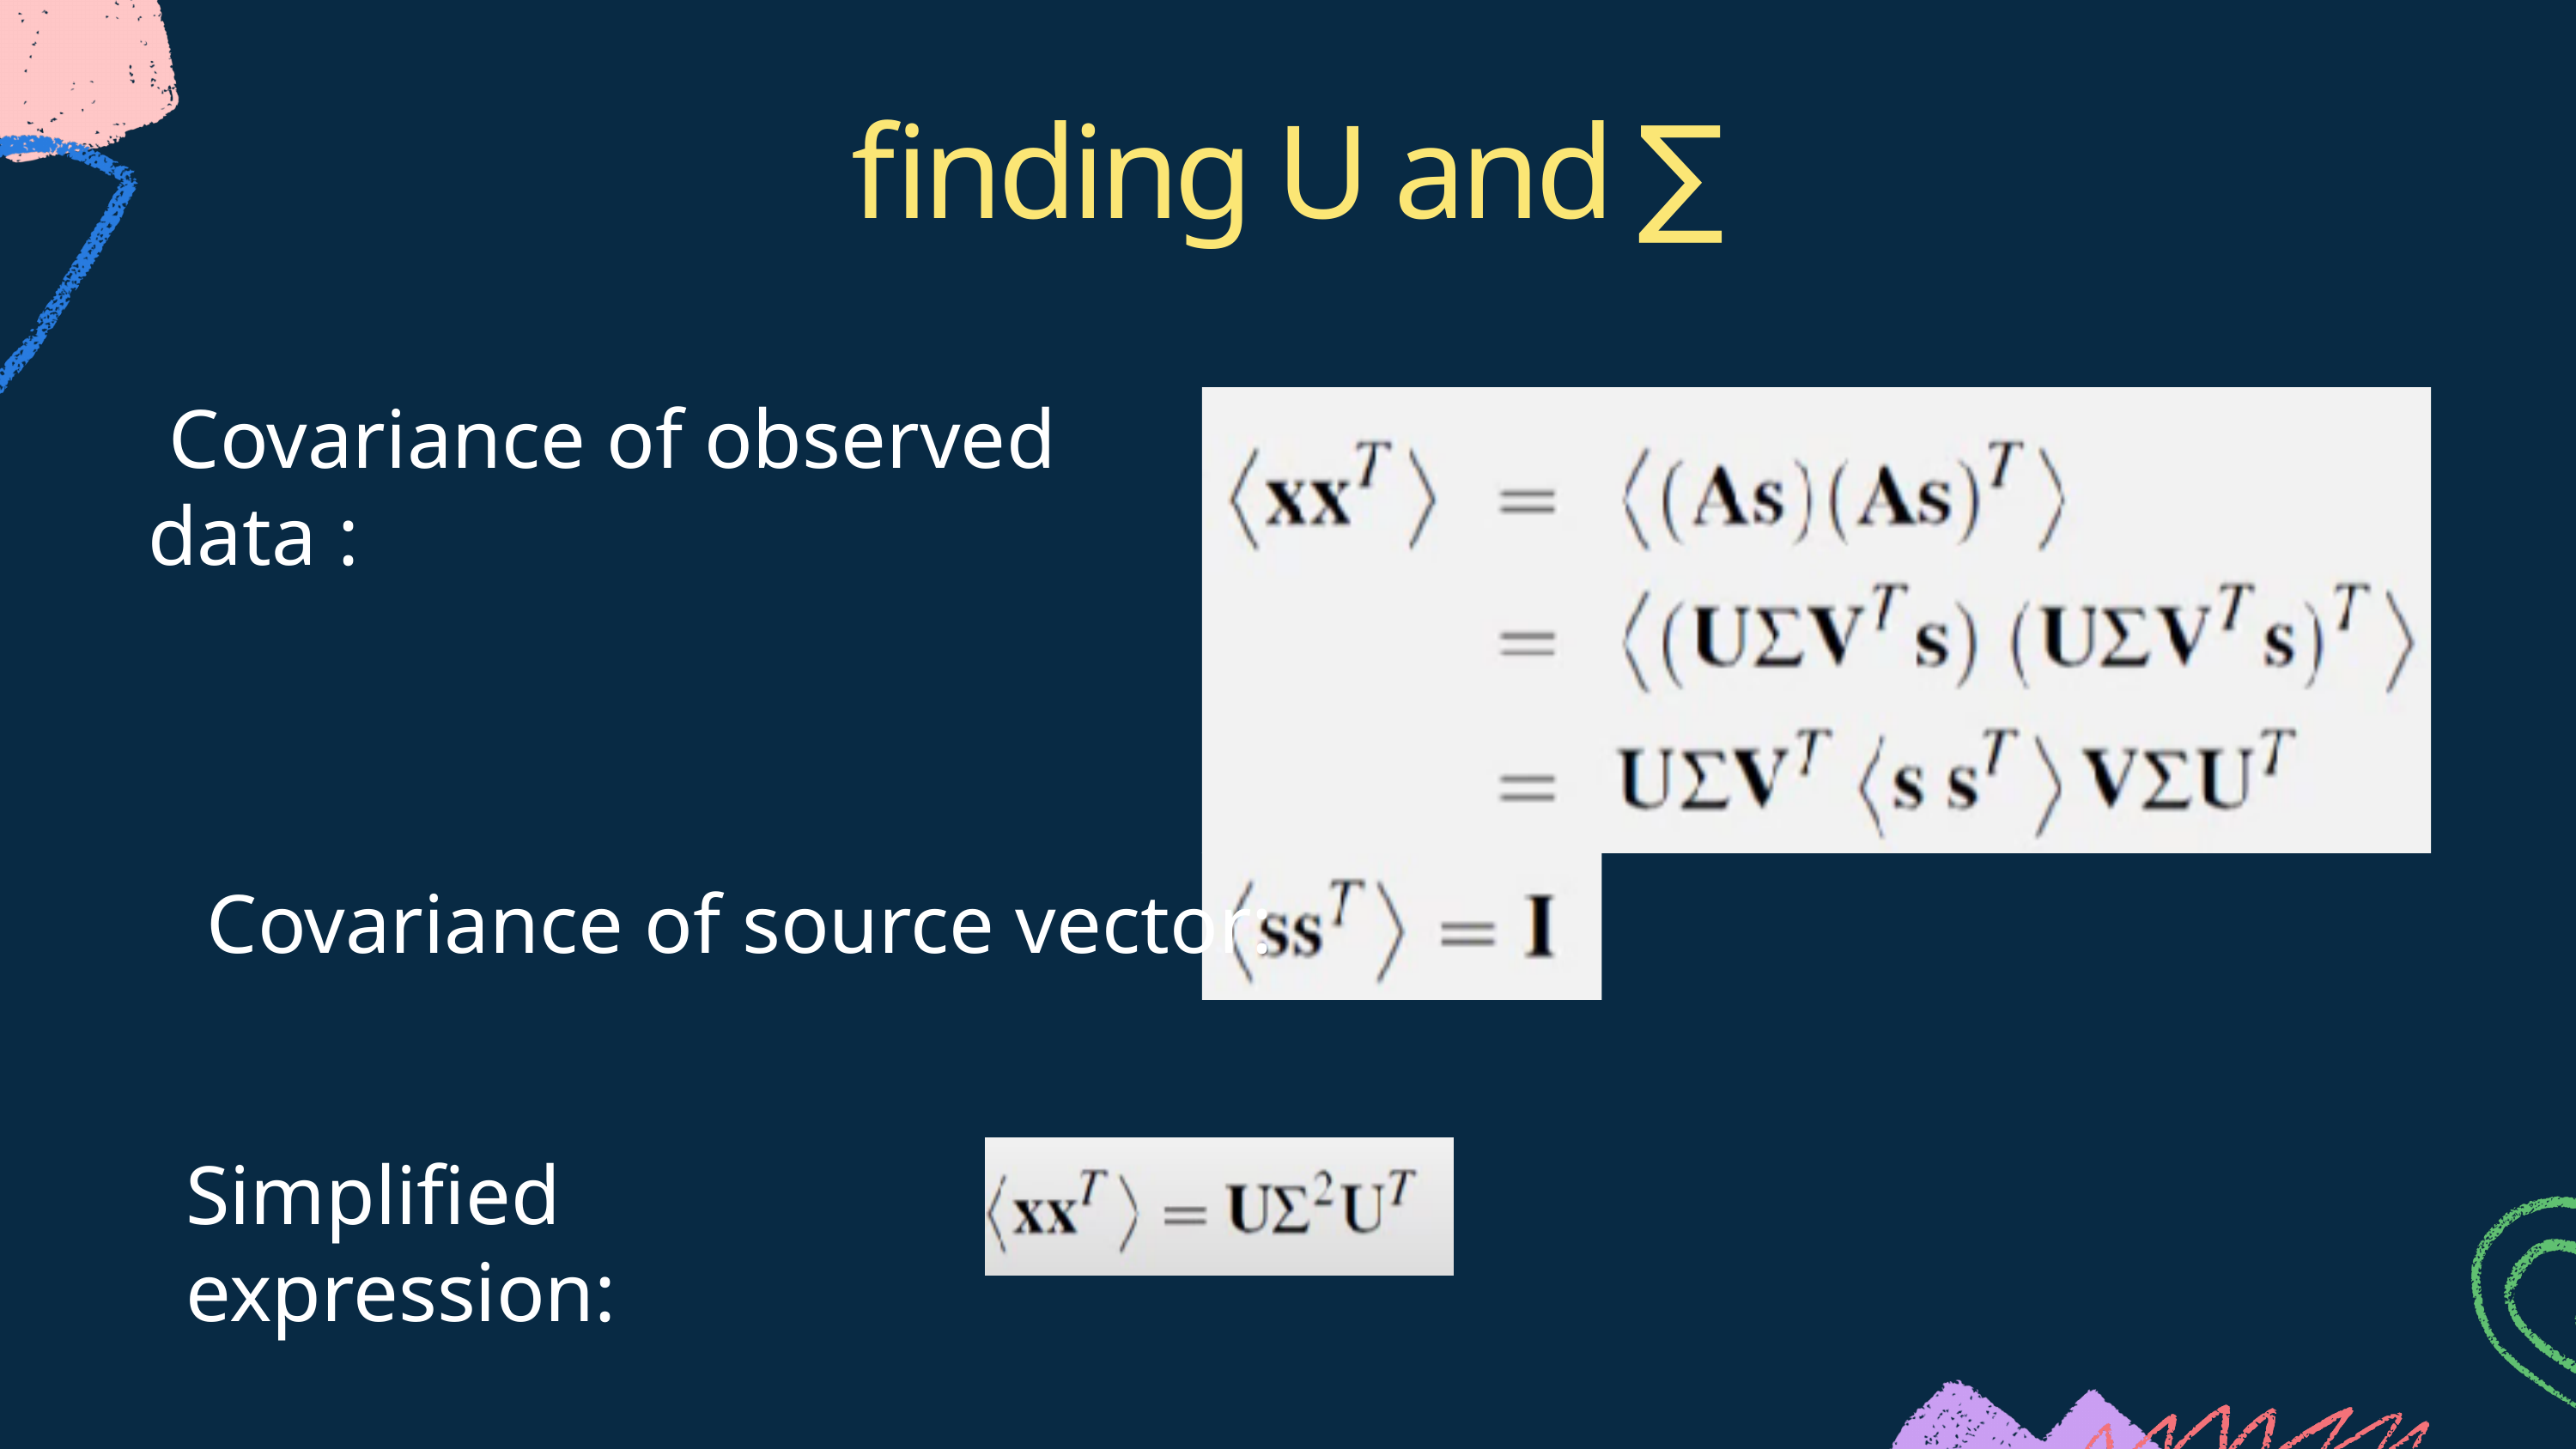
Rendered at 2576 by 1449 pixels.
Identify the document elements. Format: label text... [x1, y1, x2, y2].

picture [985, 1137, 1455, 1276]
picture [1873, 1304, 2432, 1449]
picture [2432, 1160, 2576, 1410]
text_box Covariance of observed data : [148, 388, 1199, 582]
picture [1201, 386, 2432, 1000]
text_box Covariance of source vector: [185, 872, 1197, 970]
picture [0, 0, 185, 403]
text_box finding U and ∑ [349, 115, 2227, 245]
text_box Simplified expression: [185, 1143, 986, 1337]
